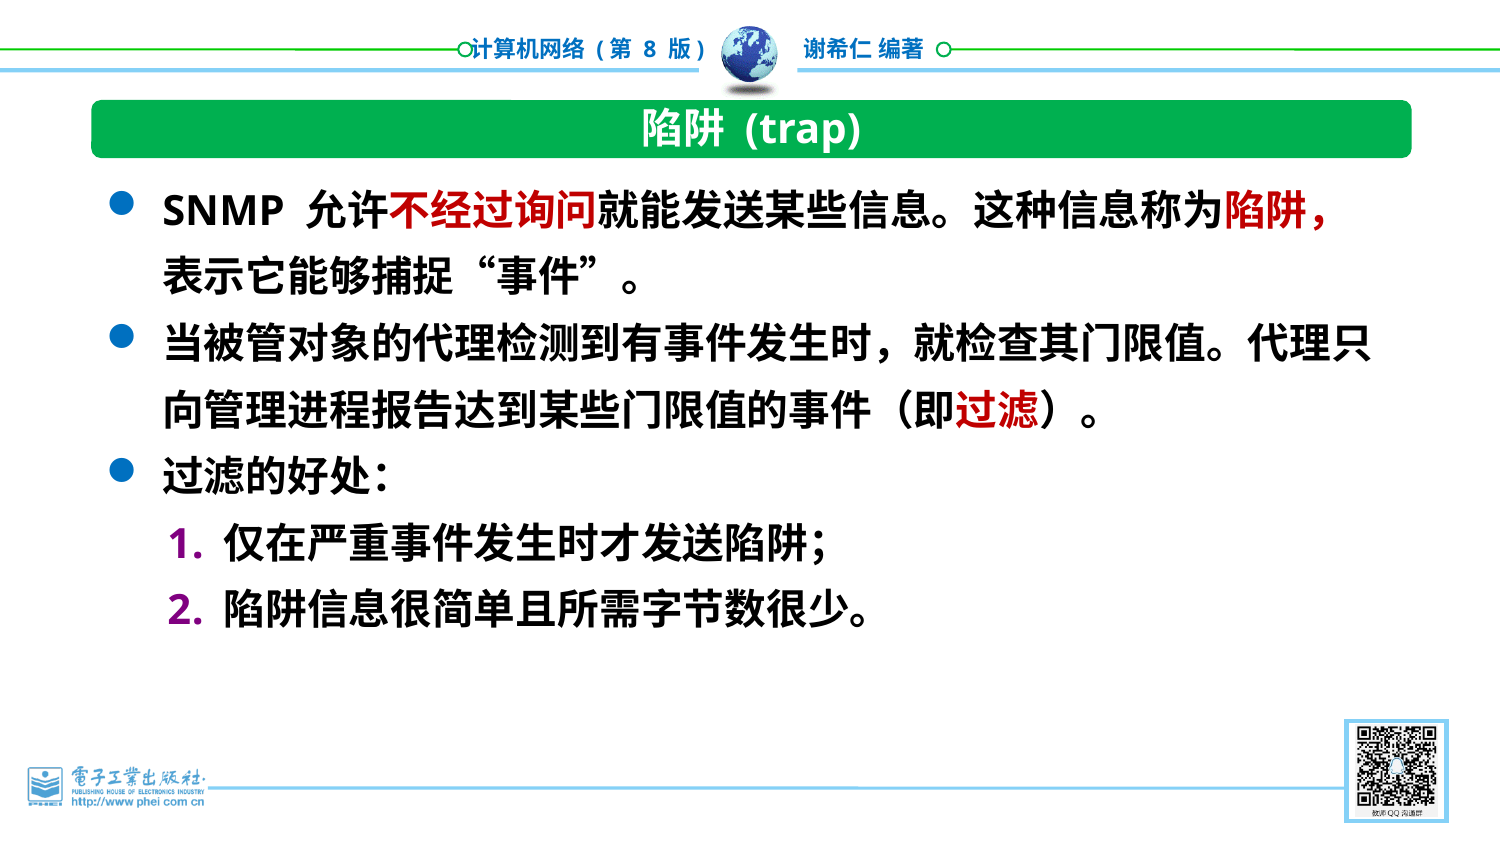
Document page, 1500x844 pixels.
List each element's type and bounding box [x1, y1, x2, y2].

text_box [91, 94, 1412, 641]
picture [23, 764, 208, 809]
picture [719, 24, 779, 94]
picture [1355, 724, 1438, 817]
